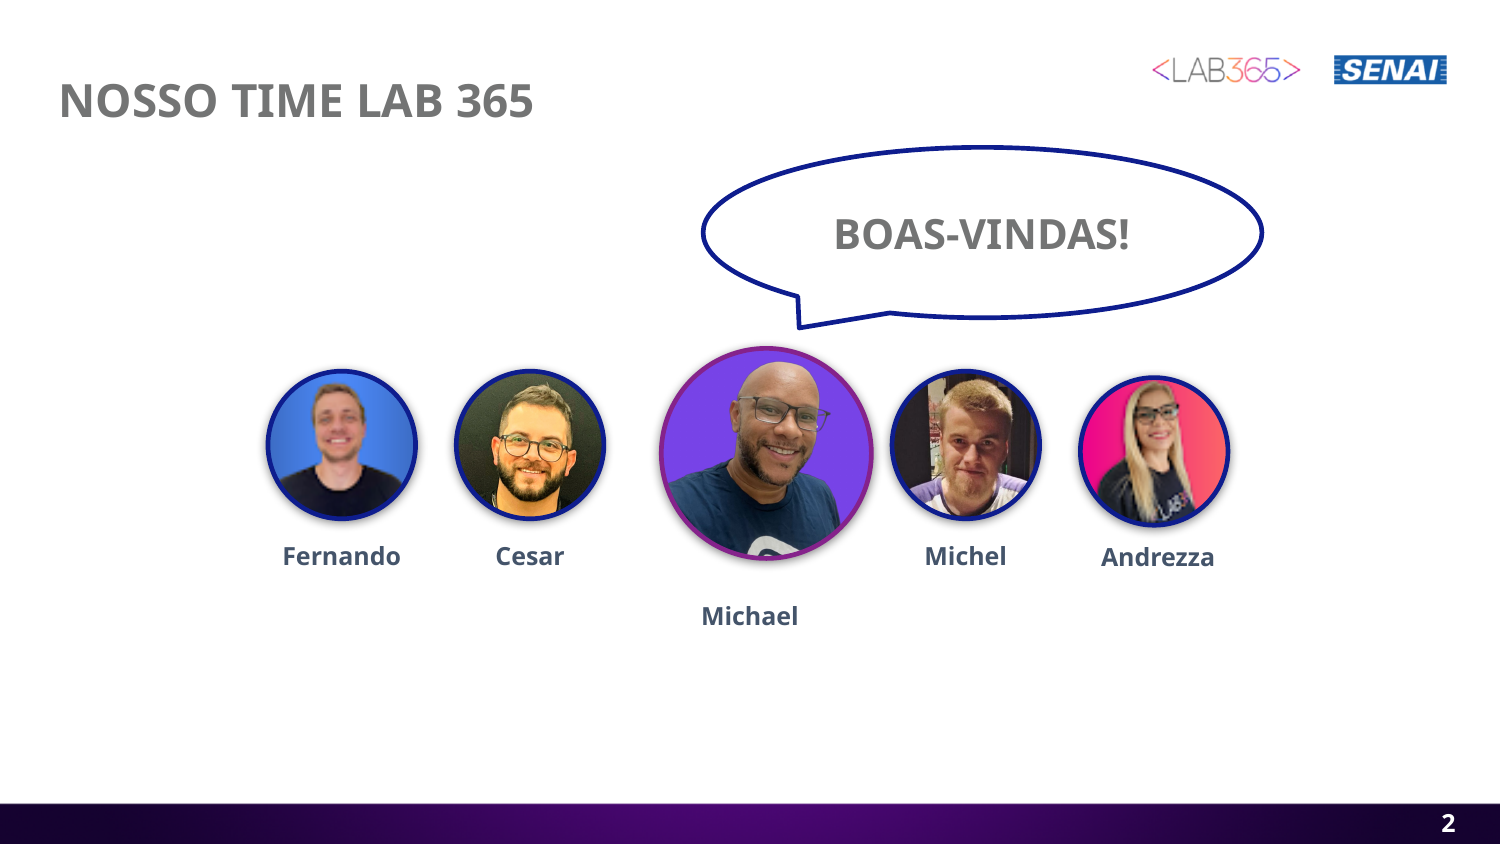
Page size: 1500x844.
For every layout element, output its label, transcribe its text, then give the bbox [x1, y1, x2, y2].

text_box BOAS-VINDAS! [703, 147, 1262, 328]
slide_number ‹#› [1403, 804, 1494, 844]
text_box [252, 370, 1248, 647]
title NOSSO TIME LAB 365 [43, 64, 1439, 135]
picture [0, 0, 1500, 844]
